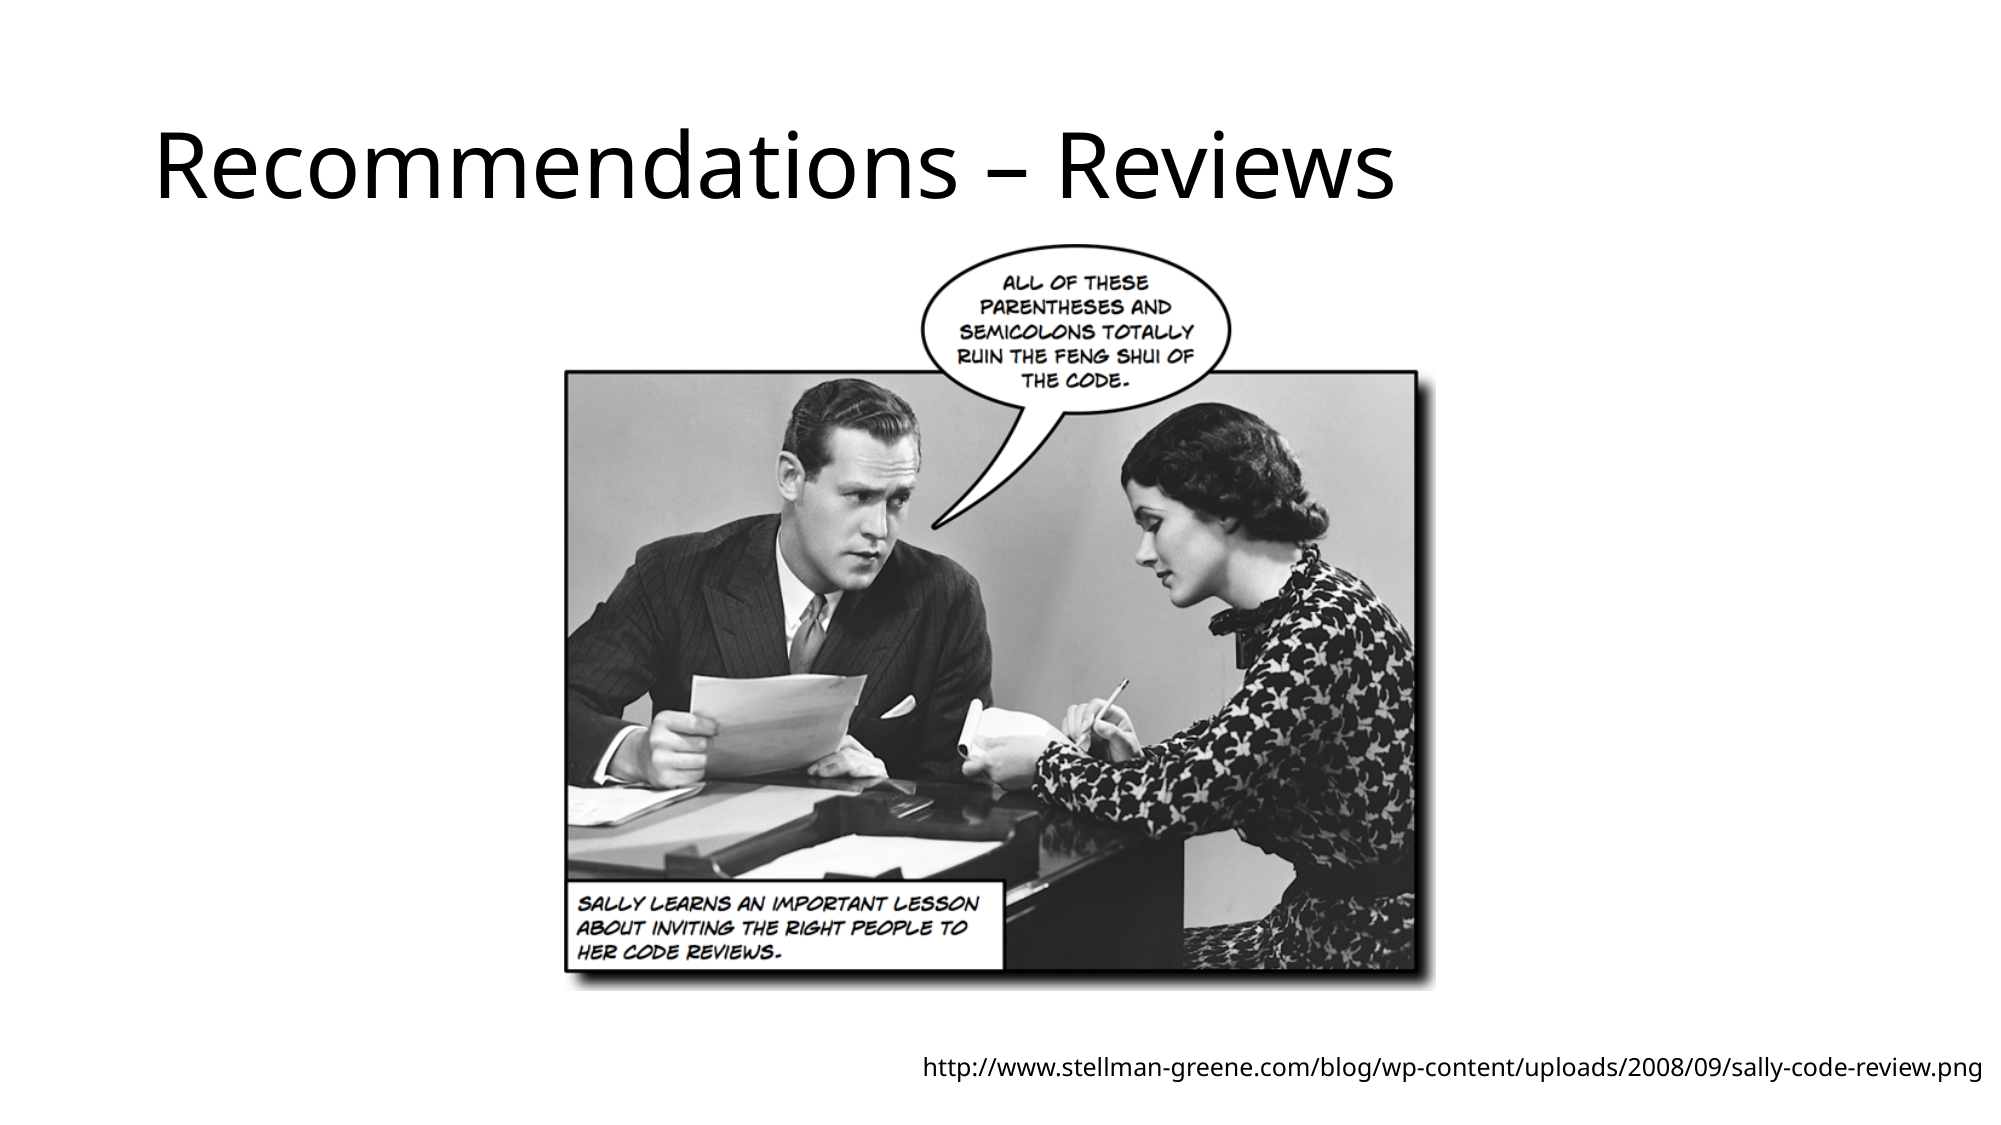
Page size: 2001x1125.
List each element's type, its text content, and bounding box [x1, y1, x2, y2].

title Recommendations – Reviews [137, 59, 1863, 278]
text_box http://www.stellman-greene.com/blog/wp-content/uploads/2008/09/sally-code-review.png [0, 1029, 2000, 1104]
picture [564, 244, 1436, 991]
